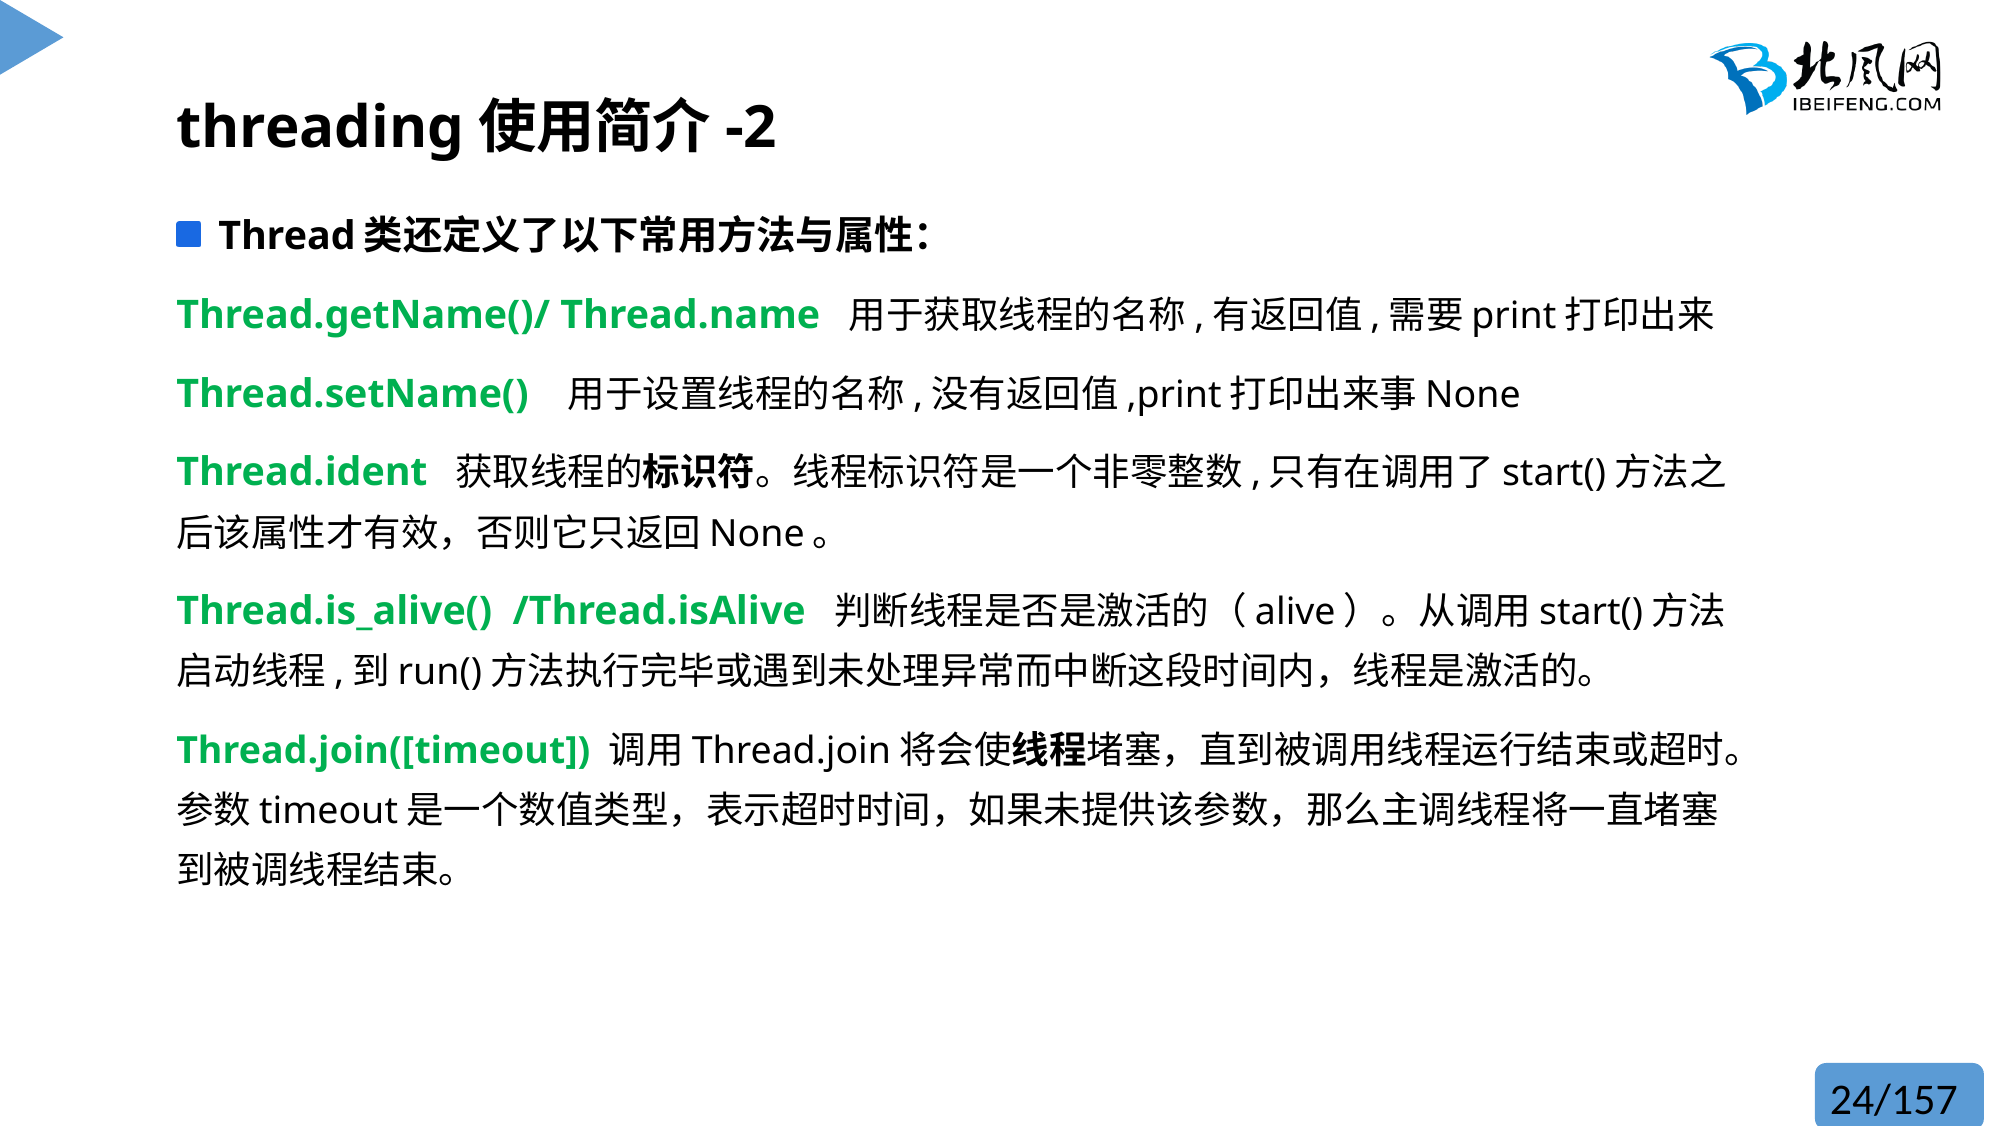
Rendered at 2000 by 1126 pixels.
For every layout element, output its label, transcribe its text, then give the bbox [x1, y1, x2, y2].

title threading使用简介-2 [161, 66, 1512, 190]
picture [176, 221, 201, 247]
picture [1700, 32, 1950, 117]
list Thread类还定义了以下常用方法与属性： Thread.getName()/ Thread.name 用于获取线程的名称,有返回值,需要print打印出来 Thread.setName() 用于设置线程的名称,没有返回值,print打印出来事None Thread.ident 获取线程的标识符。线程标识符是一个非零整数,只有在调用了start()方法之后该属性才有效，否则它只返回None。 Thread.is_alive() /Thread.isAlive 判断线程是否是激活的（alive）。从调用start()方法启动线程,到run()方法执行完毕或遇到未处理异常而中断这段时间内，线程是激活的。 Thread.join([timeout]) 调用Thread.join将会使线程堵塞，直到被调用线程运行结束或超时。参数timeout是一个数值类型，表示超时时间，如果未提供该参数，那么主调线程将一直堵塞到被调线程结束。 [161, 190, 1745, 1036]
